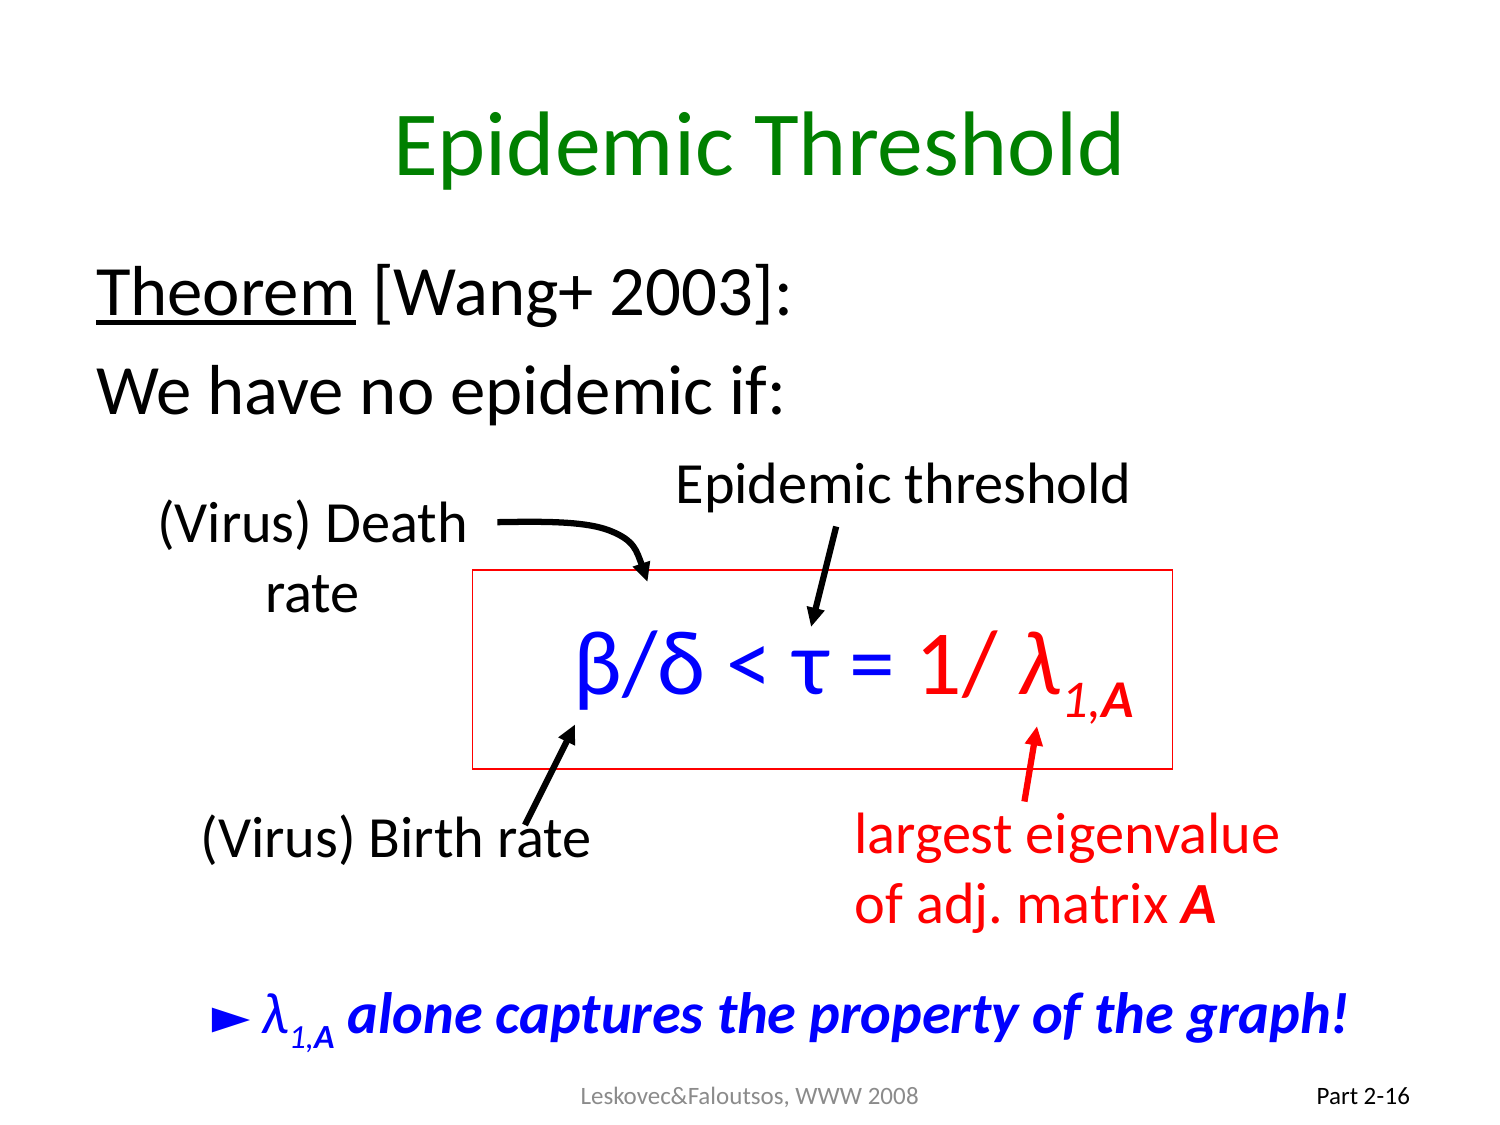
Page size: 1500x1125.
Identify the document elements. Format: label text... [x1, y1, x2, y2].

title Epidemic Threshold [75, 45, 1425, 233]
slide_number Part 2-16 [1074, 1065, 1425, 1125]
text_box ► λ1,A alone captures the property of the graph! [74, 967, 1413, 1063]
list Theorem [Wang+ 2003]: We have no epidemic if: [24, 237, 1363, 550]
footer Leskovec&Faloutsos, WWW 2008 [512, 1065, 988, 1125]
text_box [112, 437, 1298, 945]
